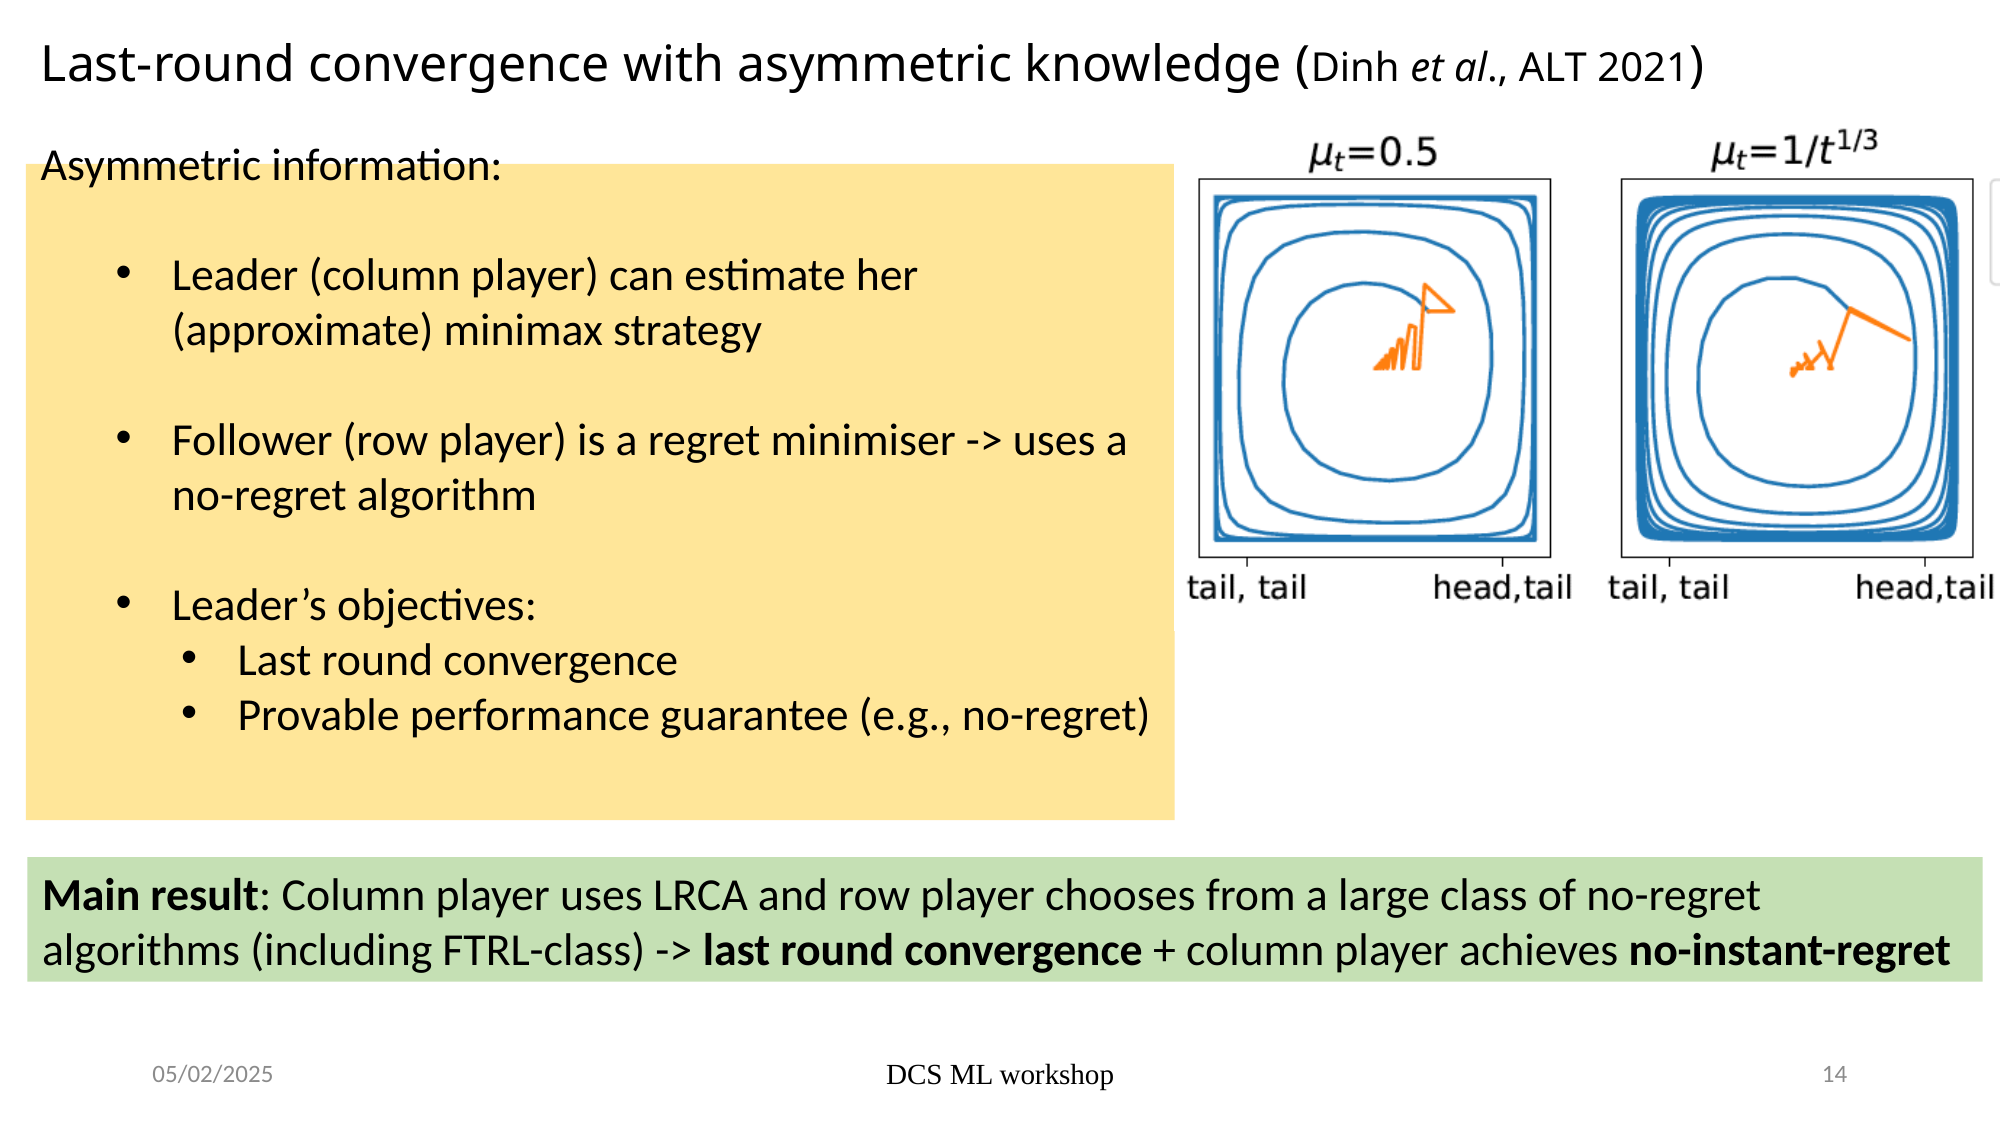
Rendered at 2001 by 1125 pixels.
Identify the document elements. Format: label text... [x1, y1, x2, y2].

footer DCS ML workshop [662, 1042, 1338, 1103]
text_box Asymmetric information: Leader (column player) can estimate her (approximate) minimax strategy Follower (row player) is a regret minimiser -> uses a no-regret algorithm Leader’s objectives: Last round convergence Provable performance guarantee (e.g., no-regret) [25, 163, 1175, 821]
text_box Main result: Column player uses LRCA and row player chooses from a large class of no-regret algorithms (including FTRL-class) -> last round convergence + column player achieves no-instant-regret [27, 857, 1983, 982]
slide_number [137, 1042, 588, 1103]
slide_number 14 [1412, 1042, 1863, 1103]
picture [1174, 116, 2000, 631]
title Last-round convergence with asymmetric knowledge (Dinh et al., ALT 2021) [25, 14, 1972, 118]
